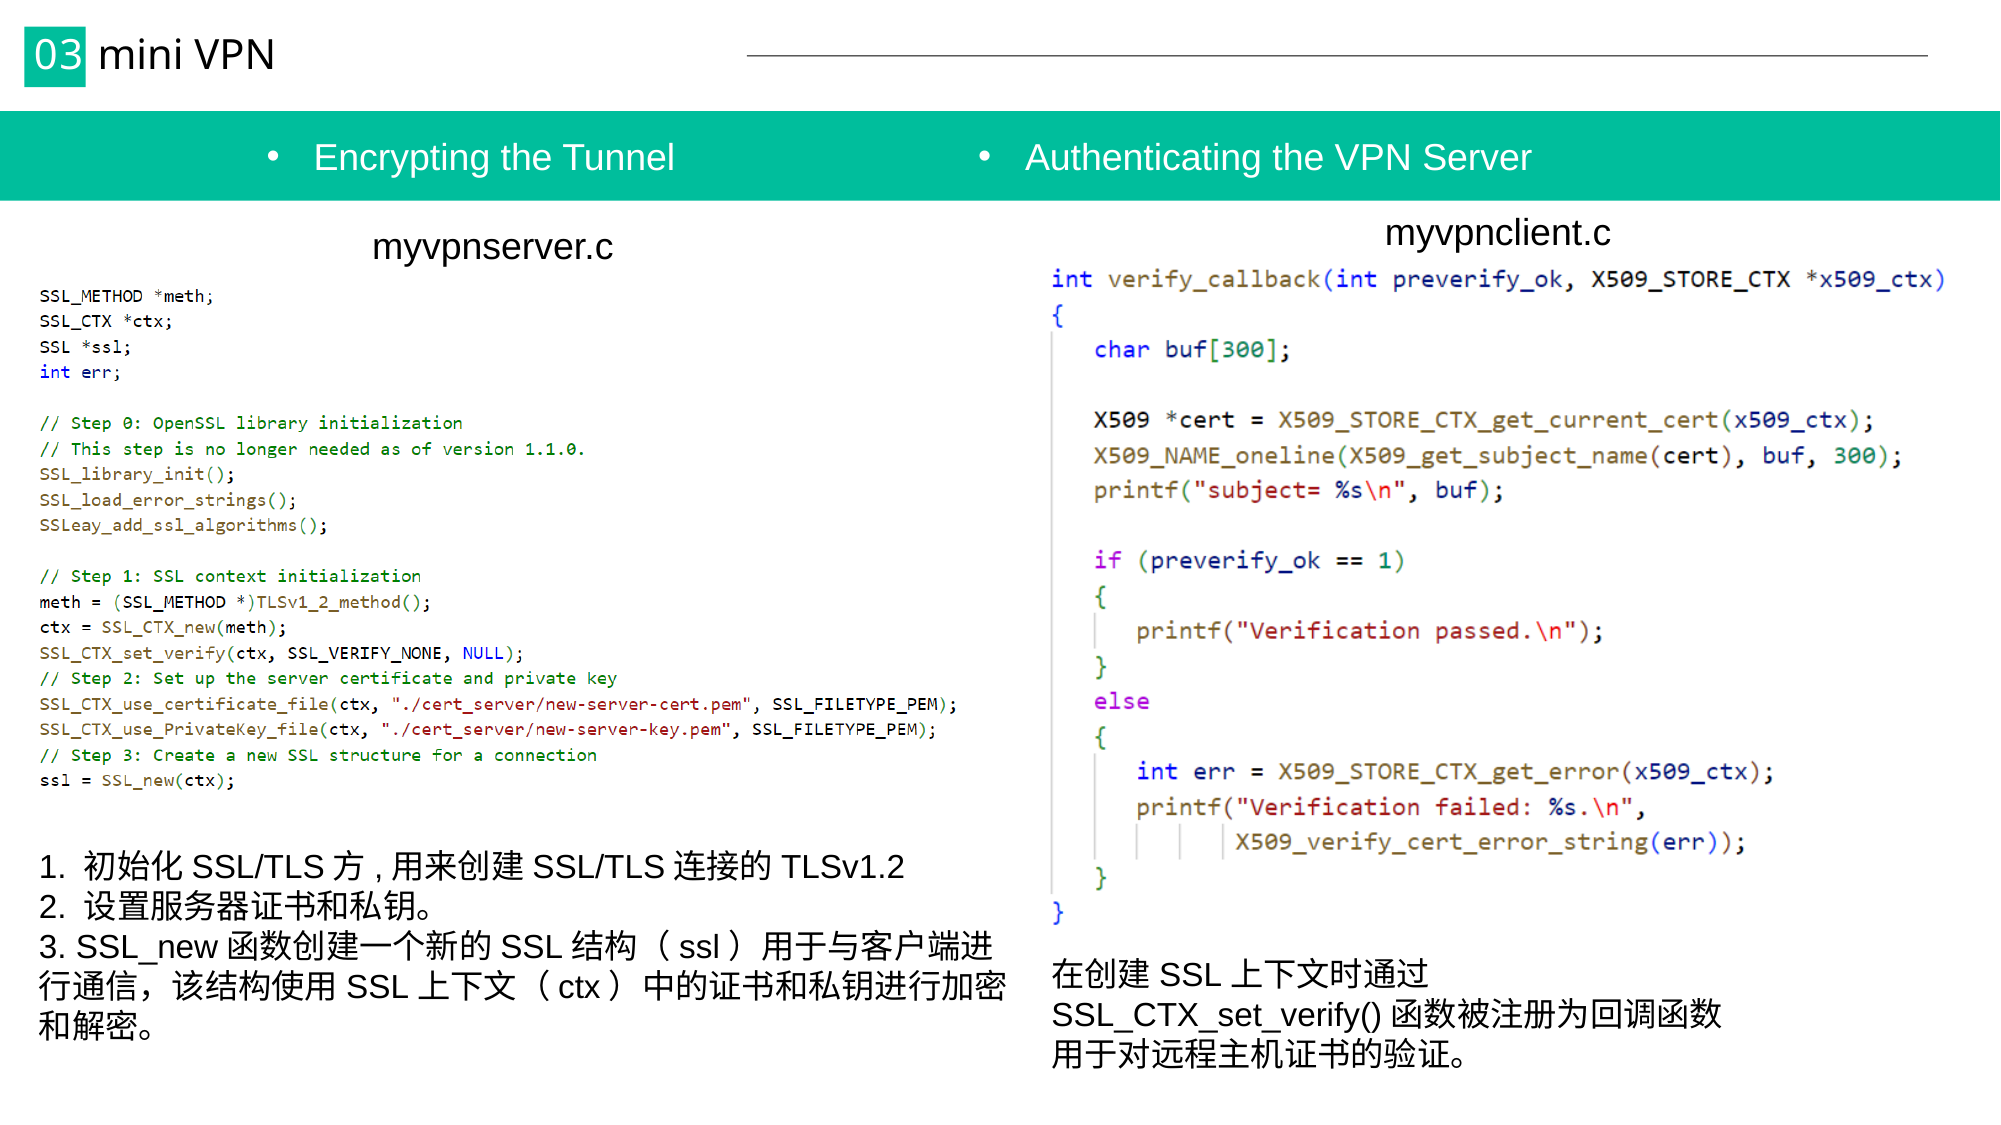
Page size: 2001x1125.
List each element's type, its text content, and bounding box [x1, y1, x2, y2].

text_box 1. 初始化SSL/TLS方,用来创建SSL/TLS连接的TLSv1.2 2. 设置服务器证书和私钥。 3. SSL_new函数创建一个新的SSL结构（ssl）用于与客户端进行通信，该结构使用SSL上下文（ctx）中的证书和私钥进行加密和解密。 [24, 838, 1025, 1053]
text_box Authenticating the VPN Server [963, 125, 1569, 186]
text_box [0, 111, 2000, 201]
text_box myvpnserver.c [357, 214, 632, 275]
text_box [24, 26, 31, 88]
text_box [31, 23, 737, 89]
picture [1036, 260, 1986, 946]
text_box Encrypting the Tunnel [251, 125, 737, 186]
text_box myvpnclient.c [1370, 200, 1643, 260]
text_box 在创建SSL上下文时通过 SSL_CTX_set_verify()函数被注册为回调函数 用于对远程主机证书的验证。 [1036, 946, 1987, 1081]
picture [24, 286, 984, 801]
